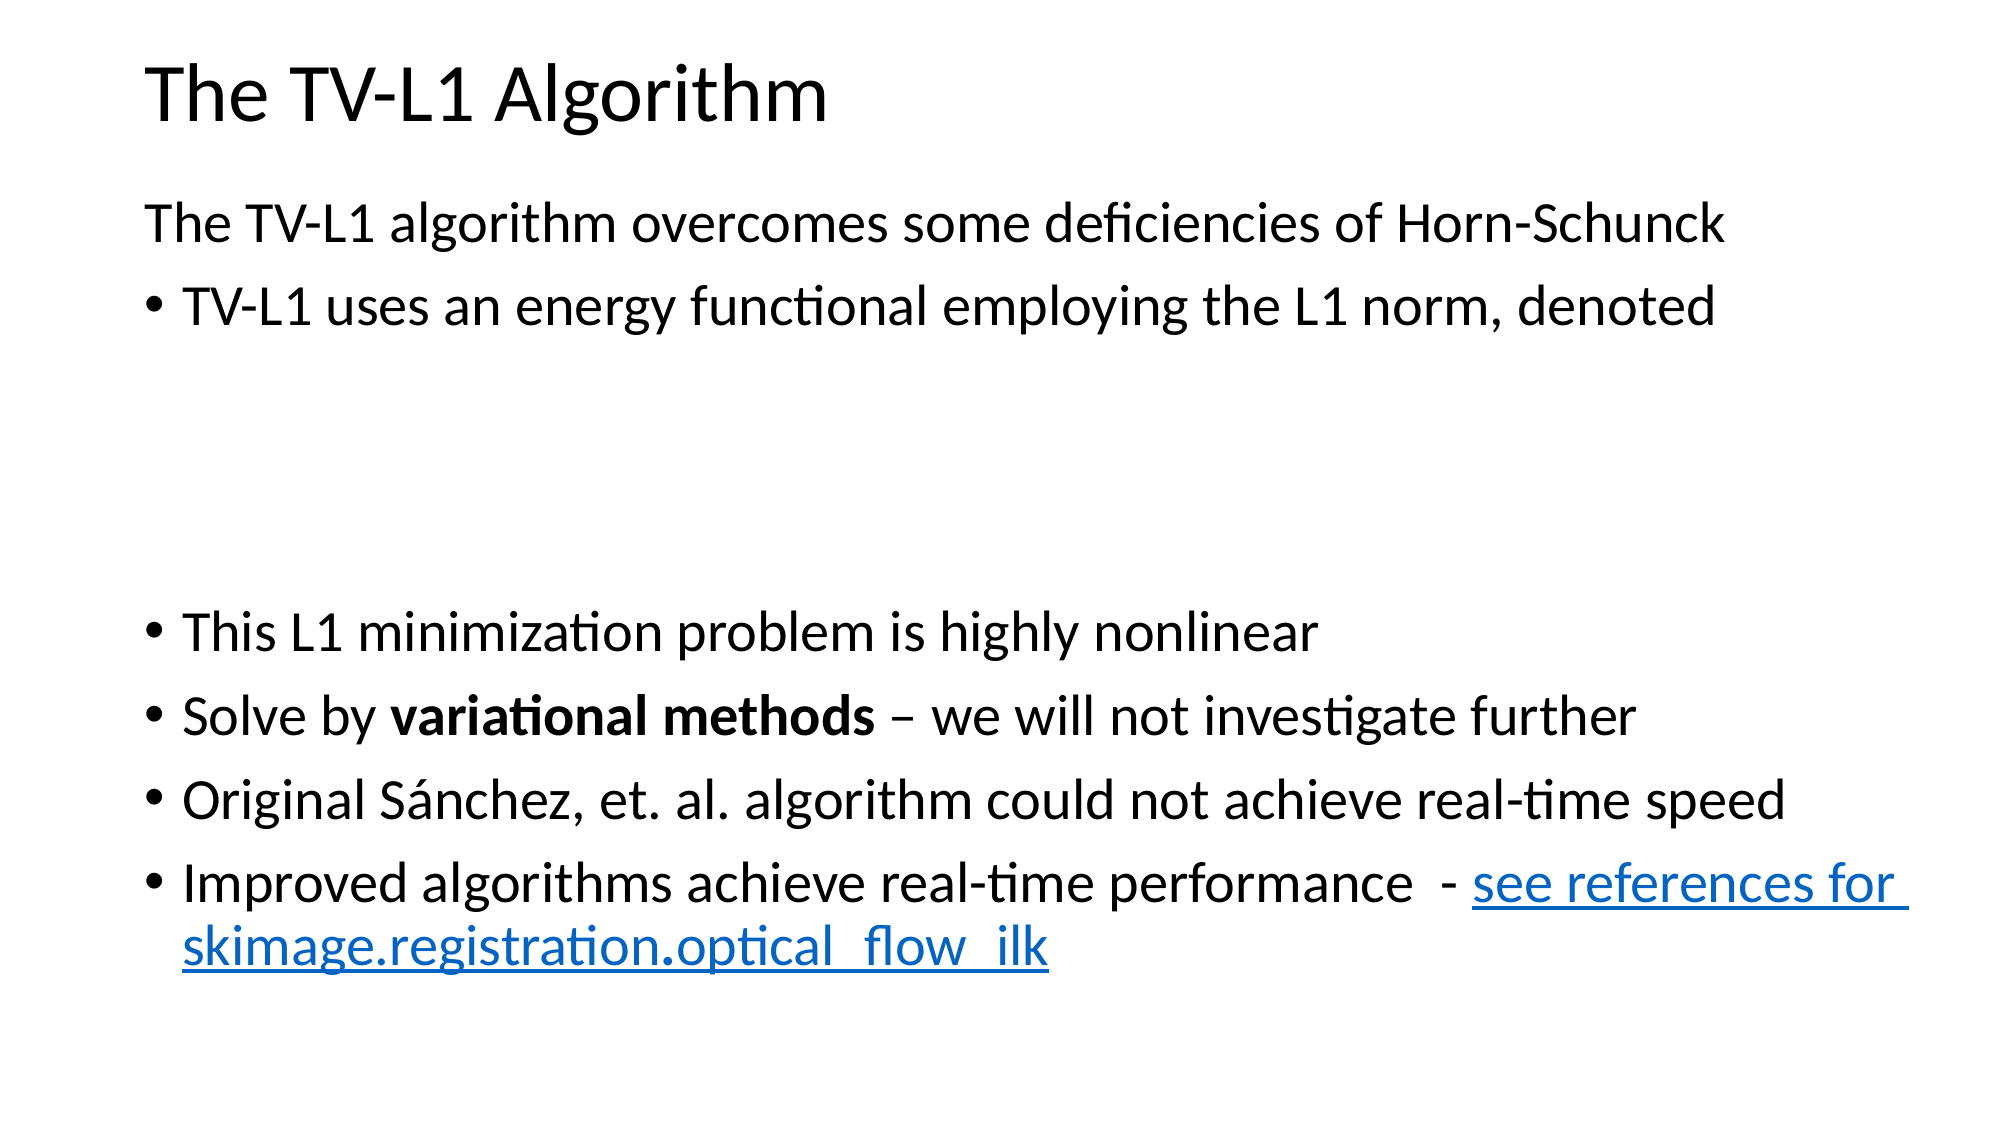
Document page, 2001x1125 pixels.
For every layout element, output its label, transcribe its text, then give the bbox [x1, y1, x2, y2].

title The TV-L1 Algorithm [129, 22, 1855, 166]
